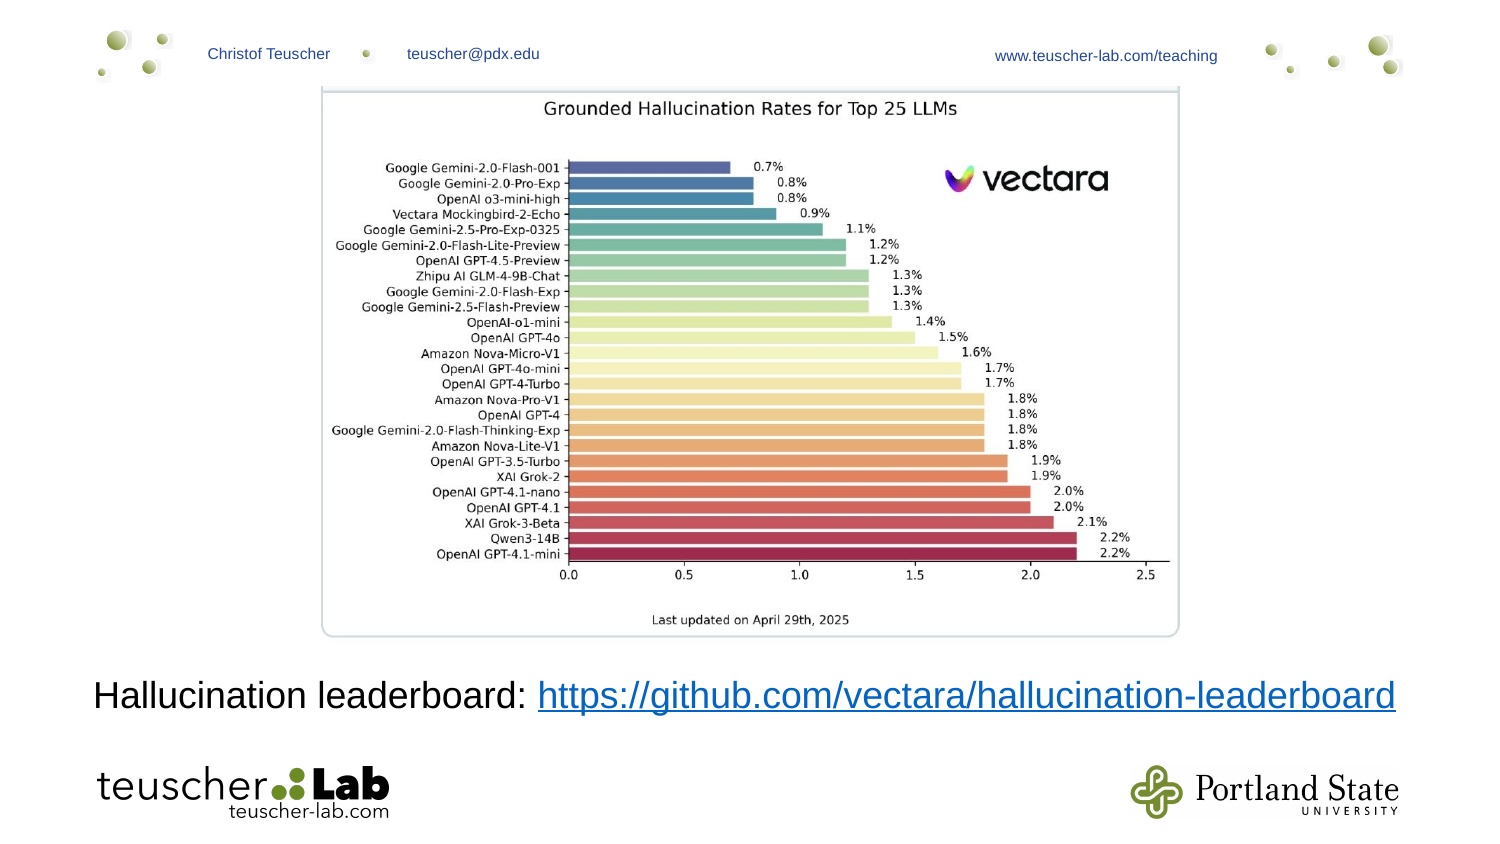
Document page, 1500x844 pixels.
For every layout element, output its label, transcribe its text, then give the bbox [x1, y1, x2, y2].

picture [1130, 765, 1399, 819]
picture [97, 766, 389, 818]
picture [287, 86, 1213, 652]
text_box Hallucination leaderboard: https://github.com/vectara/hallucination-leaderboard [0, 663, 1500, 724]
